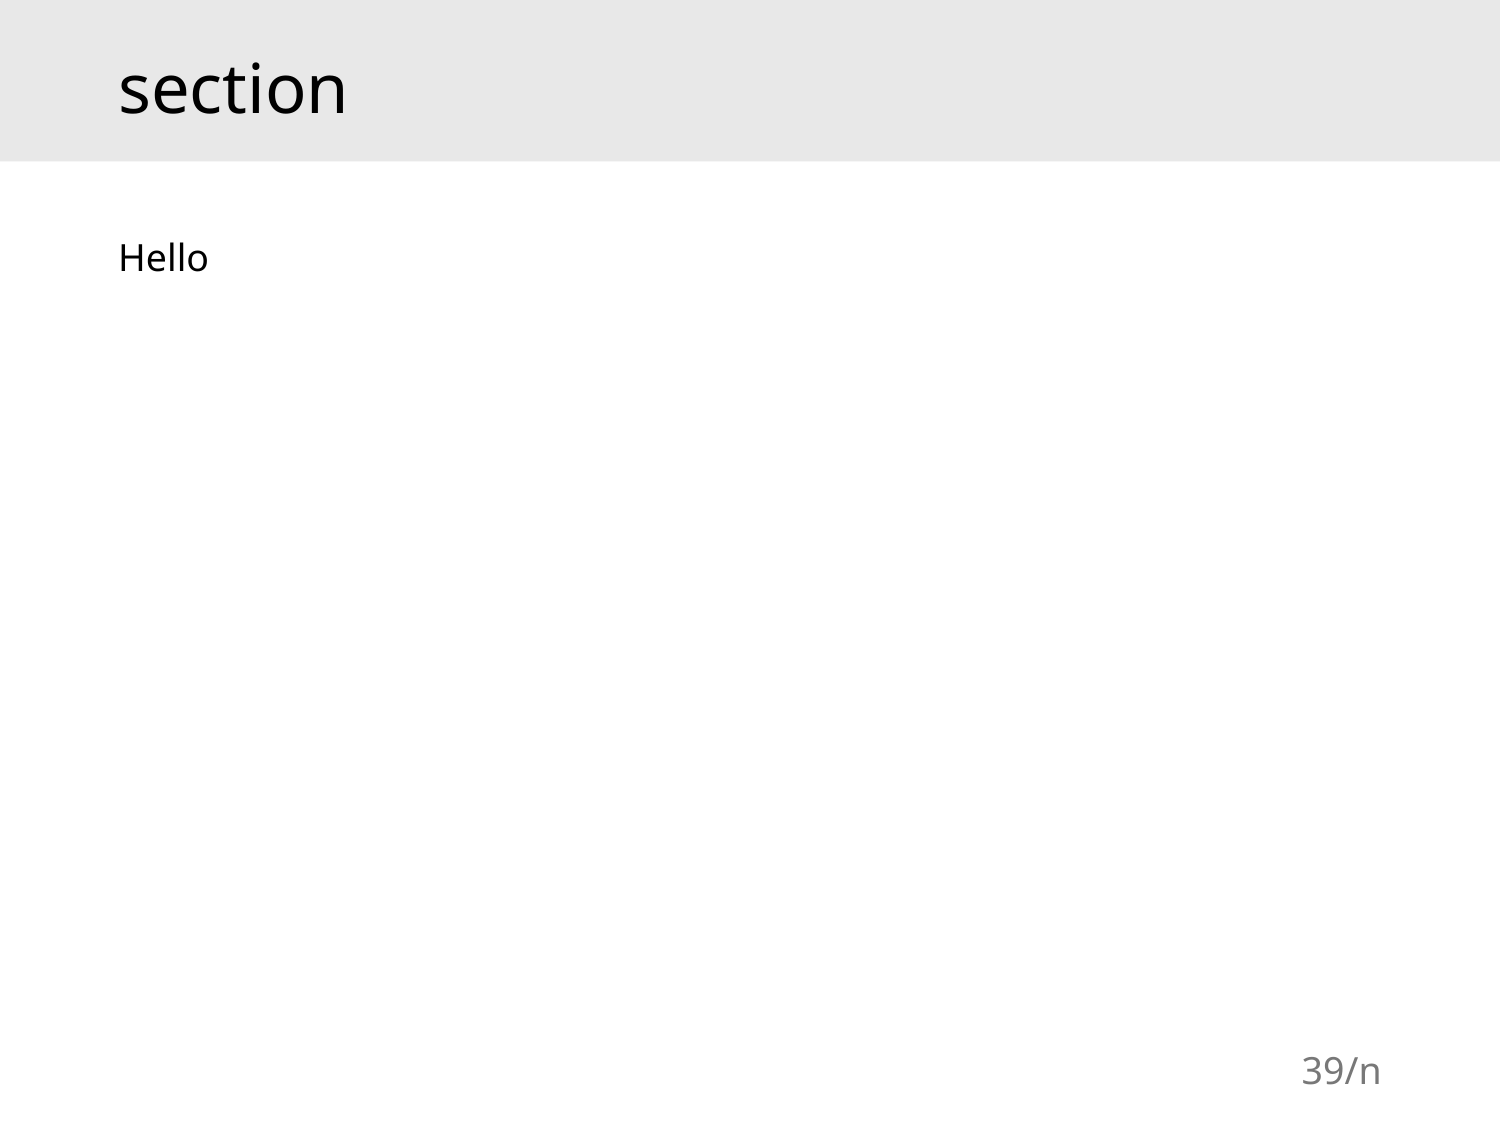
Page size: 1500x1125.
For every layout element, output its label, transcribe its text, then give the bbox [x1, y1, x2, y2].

list Hello [103, 203, 1397, 1065]
title section [103, 11, 1397, 173]
slide_number 39/n [1059, 1042, 1397, 1103]
text_box [0, 0, 1500, 163]
